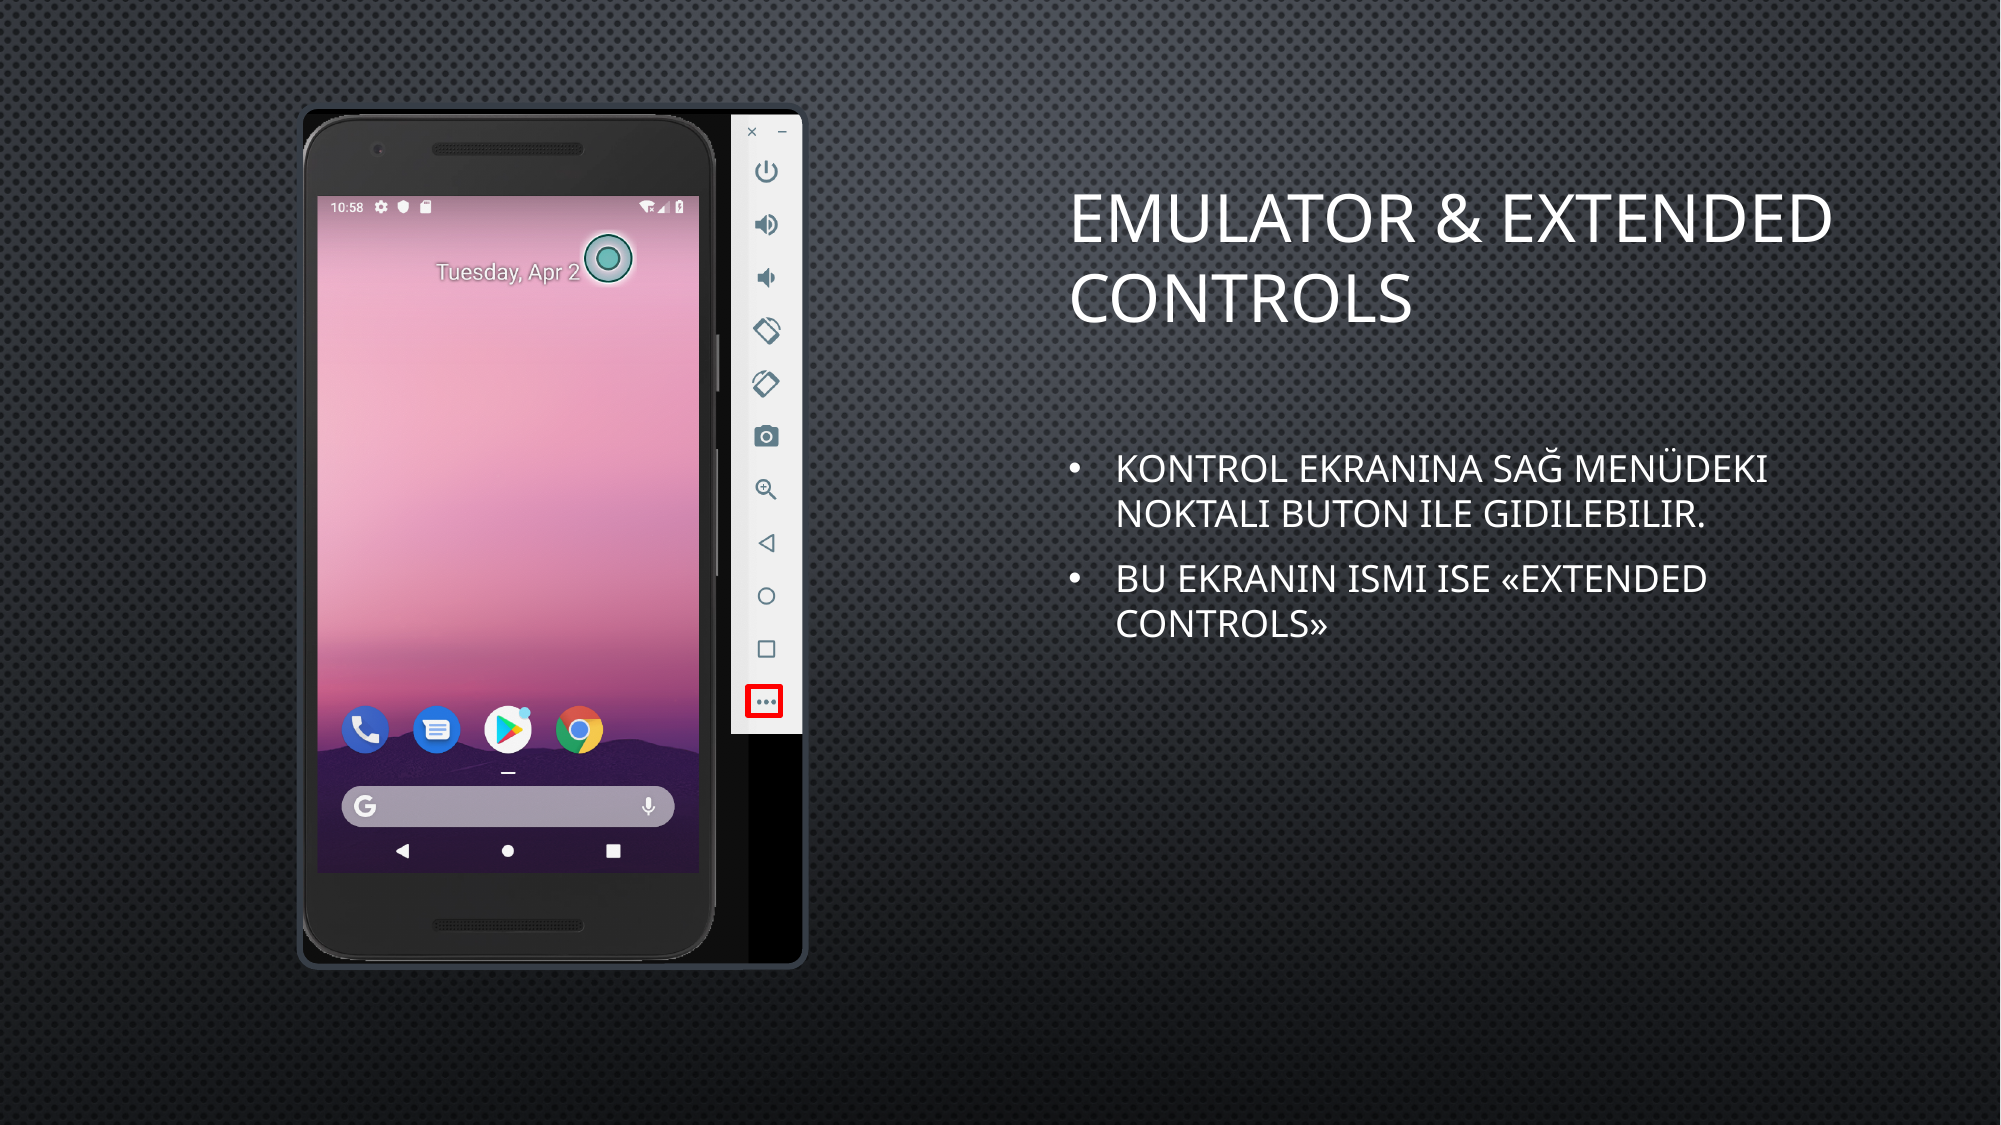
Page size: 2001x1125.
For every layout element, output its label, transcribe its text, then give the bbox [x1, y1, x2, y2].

title Emulator & extended controls [1053, 99, 1894, 413]
text_box Kontrol ekranına sağ menüdeki noktalı buton ile gidilebilir. Bu ekranın ismi ise «extended controls» [1053, 437, 1894, 965]
picture [299, 105, 806, 967]
